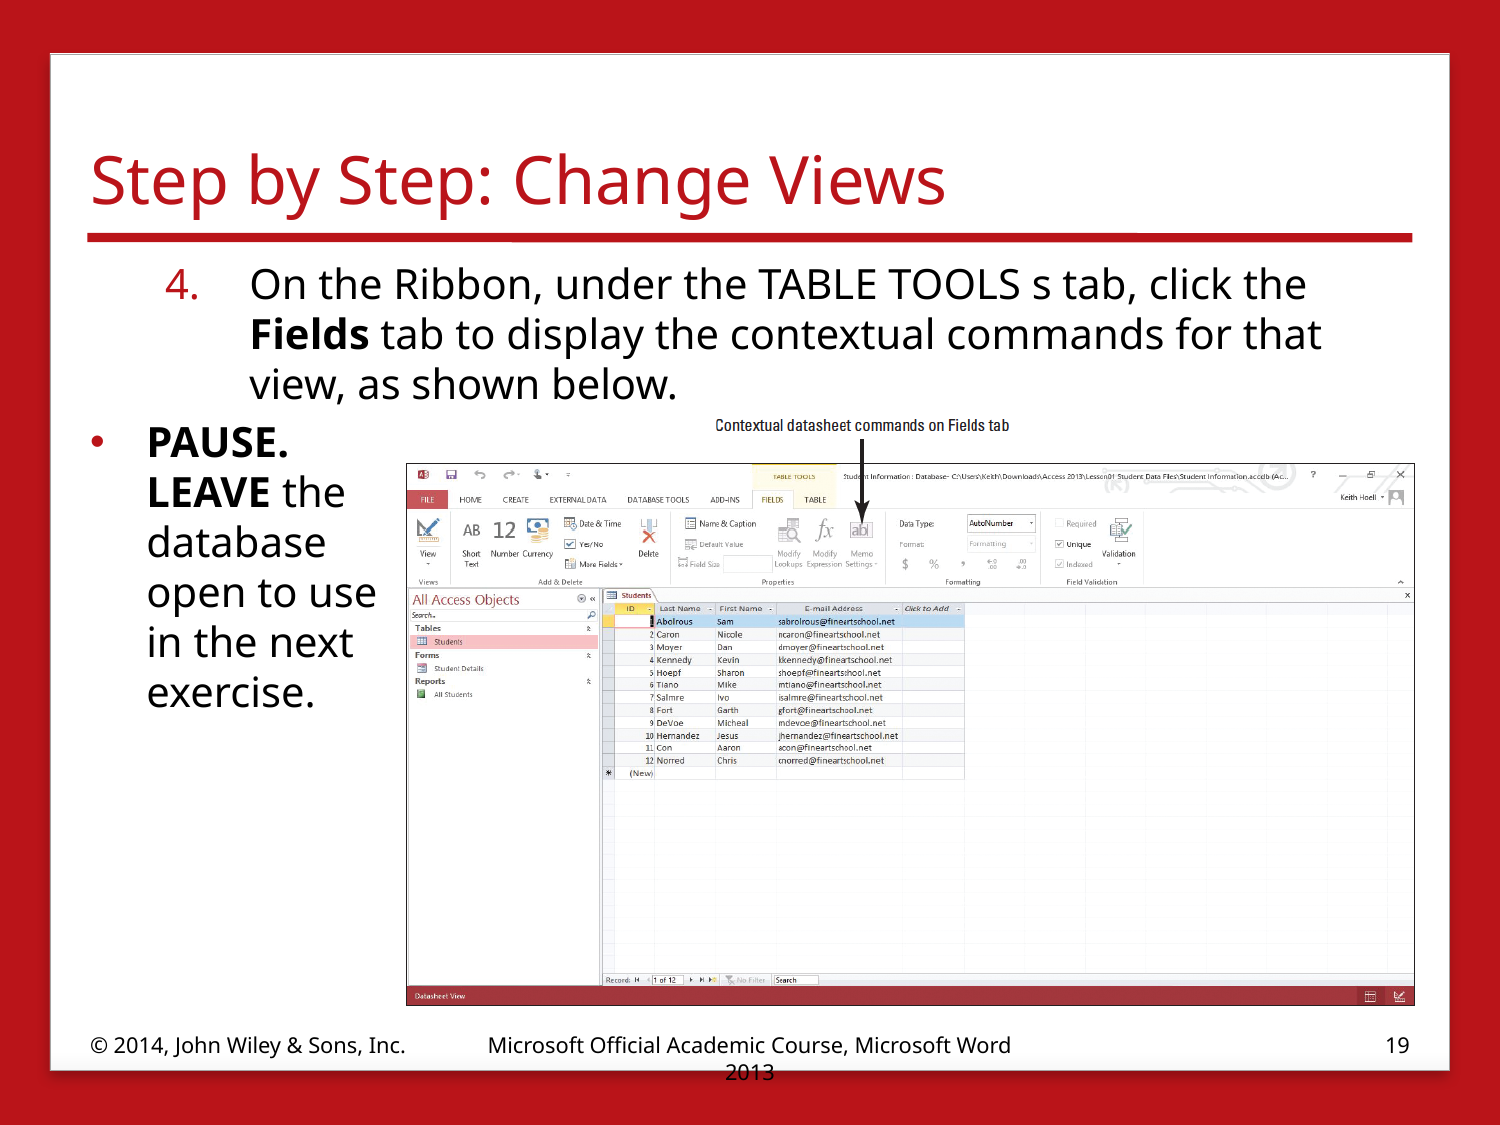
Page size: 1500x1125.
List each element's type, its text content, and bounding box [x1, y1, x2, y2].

list On the Ribbon, under the TABLE TOOLS s tab, click the Fields tab to display the contextual commands for that view, as shown below. PAUSE. LEAVE the database open to use in the next exercise. [75, 249, 1425, 1063]
picture [394, 409, 1426, 1013]
title Step by Step: Change Views [74, 74, 1426, 226]
slide_number © 2014, John Wiley & Sons, Inc. [74, 1024, 426, 1103]
footer Microsoft Official Academic Course, Microsoft Word 2013 [449, 1024, 1051, 1103]
slide_number 19 [1074, 1024, 1426, 1103]
